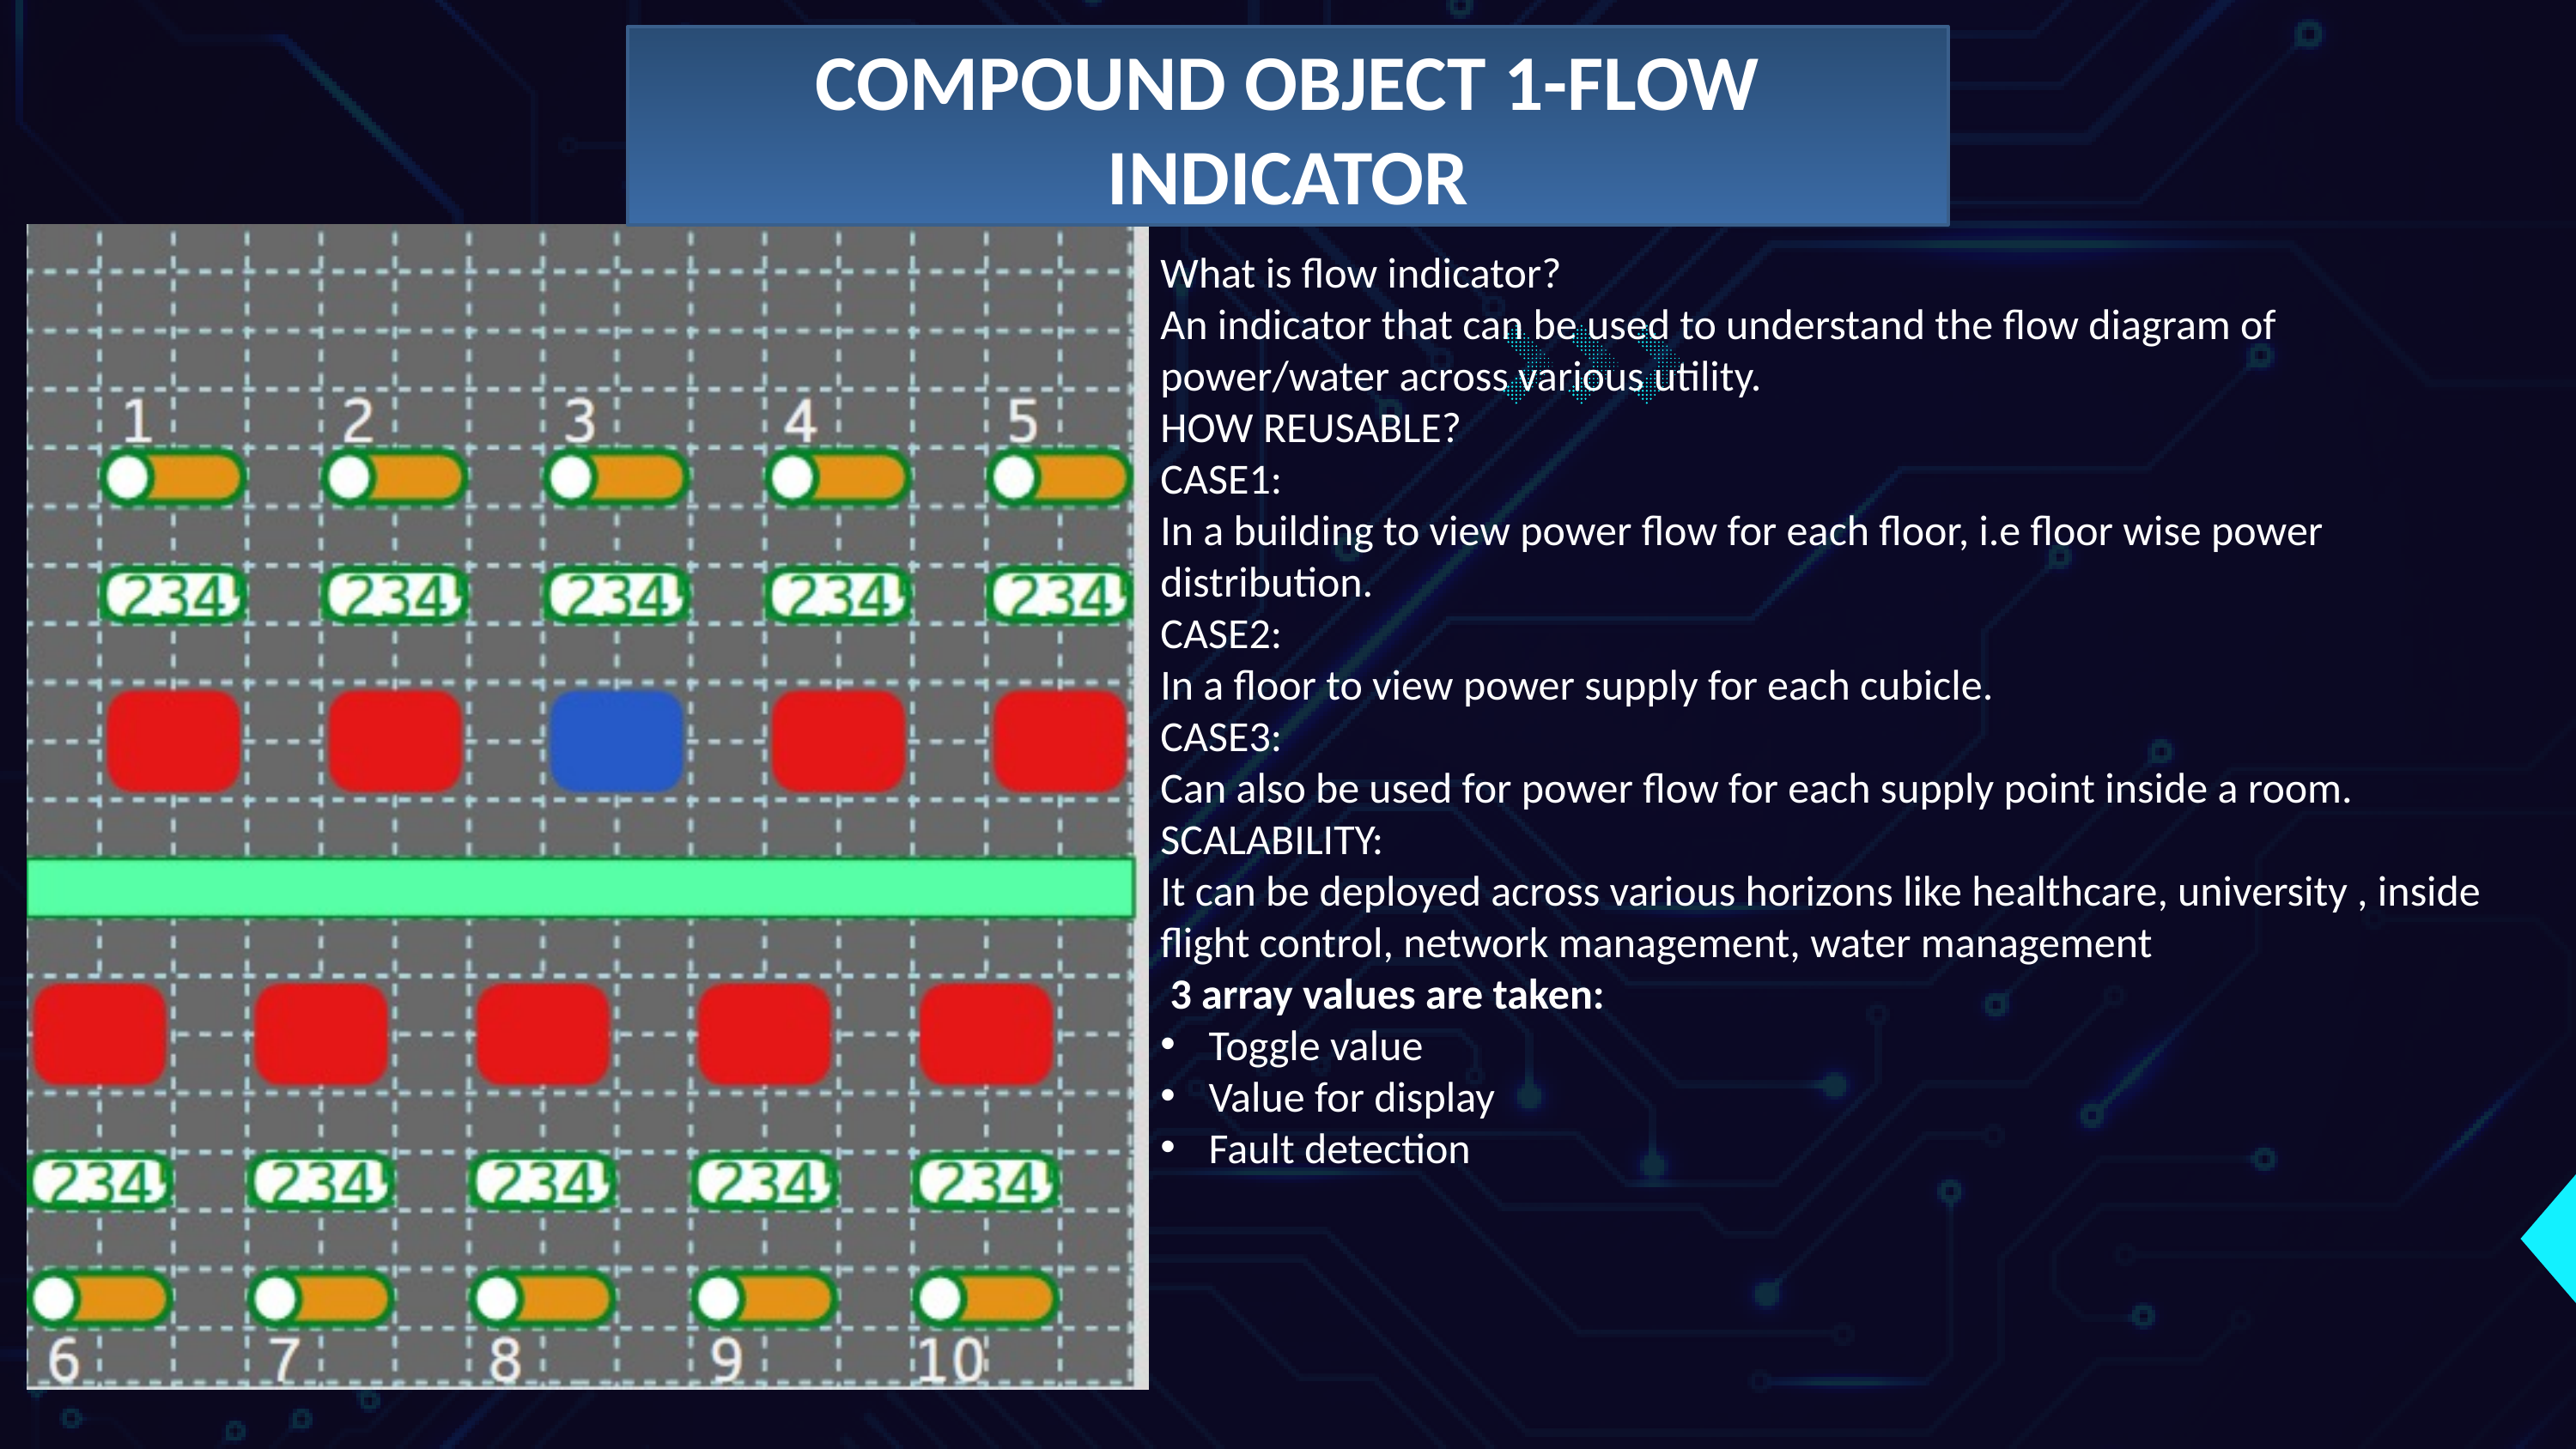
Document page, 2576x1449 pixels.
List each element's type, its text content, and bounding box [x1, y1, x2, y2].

text_box [0, 0, 2576, 1449]
text_box COMPOUND OBJECT 1-FLOW INDICATOR [626, 25, 1950, 227]
picture [26, 224, 1149, 1390]
text_box What is flow indicator? An indicator that can be used to understand the flow diagram of power/water across various utility. HOW REUSABLE? CASE1: In a building to view power flow for each floor, i.e floor wise power distribution. CASE2: In a floor to view power supply for each cubicle. CASE3: Can also be used for power flow for each supply point inside a room. SCALABILITY: It can be deployed across various horizons like healthcare, university , inside flight control, network management, water management 3 array values are taken: Toggle value Value for display Fault detection [1151, 238, 2510, 1230]
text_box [2483, 1210, 2576, 1267]
